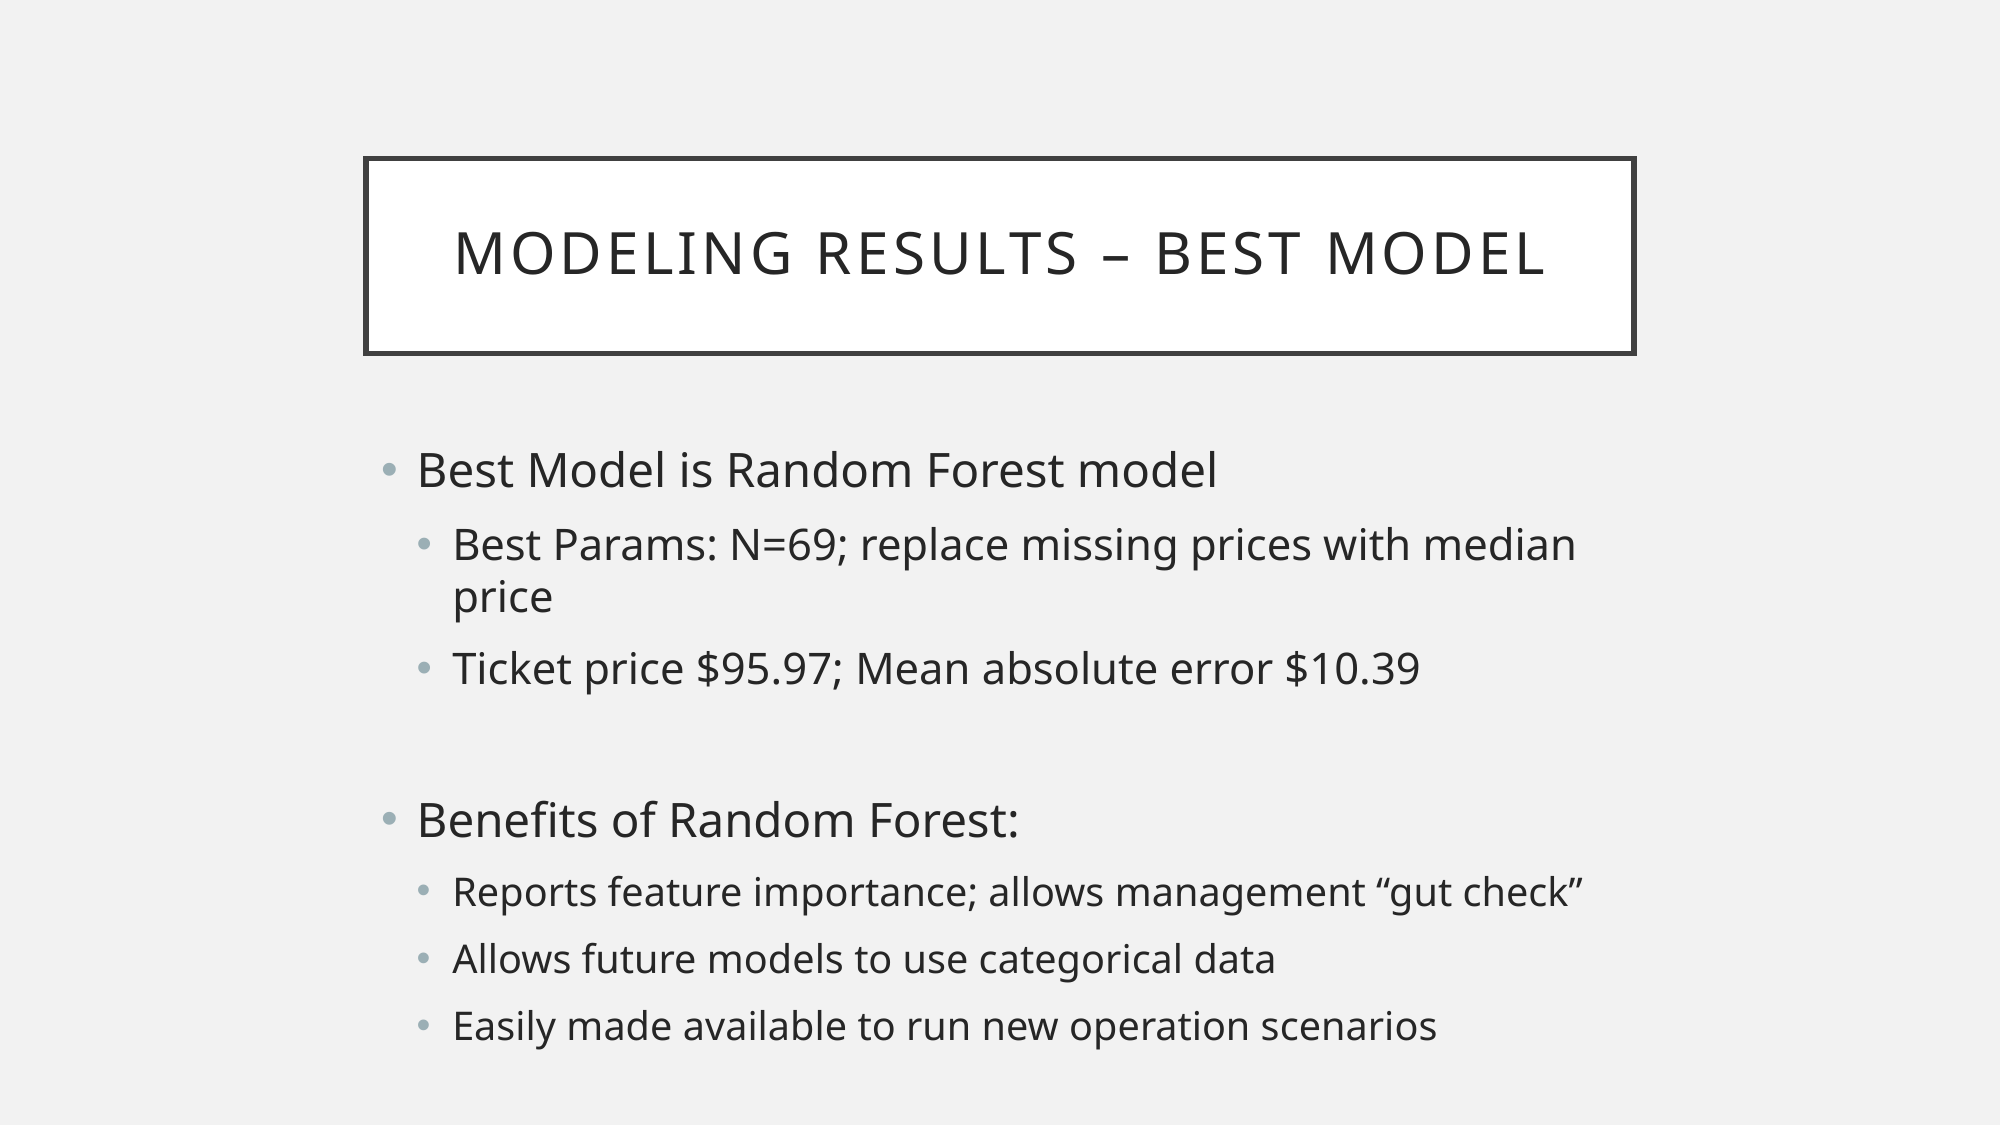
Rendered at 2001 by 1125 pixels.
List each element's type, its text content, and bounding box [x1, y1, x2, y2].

title Modeling Results – Best Model [363, 156, 1637, 356]
list Best Model is Random Forest model Best Params: N=69; replace missing prices with median price Ticket price $95.97; Mean absolute error $10.39 Benefits of Random Forest: Reports feature importance; allows management “gut check” Allows future models to use categorical data Easily made available to run new operation scenarios [366, 432, 1634, 1066]
